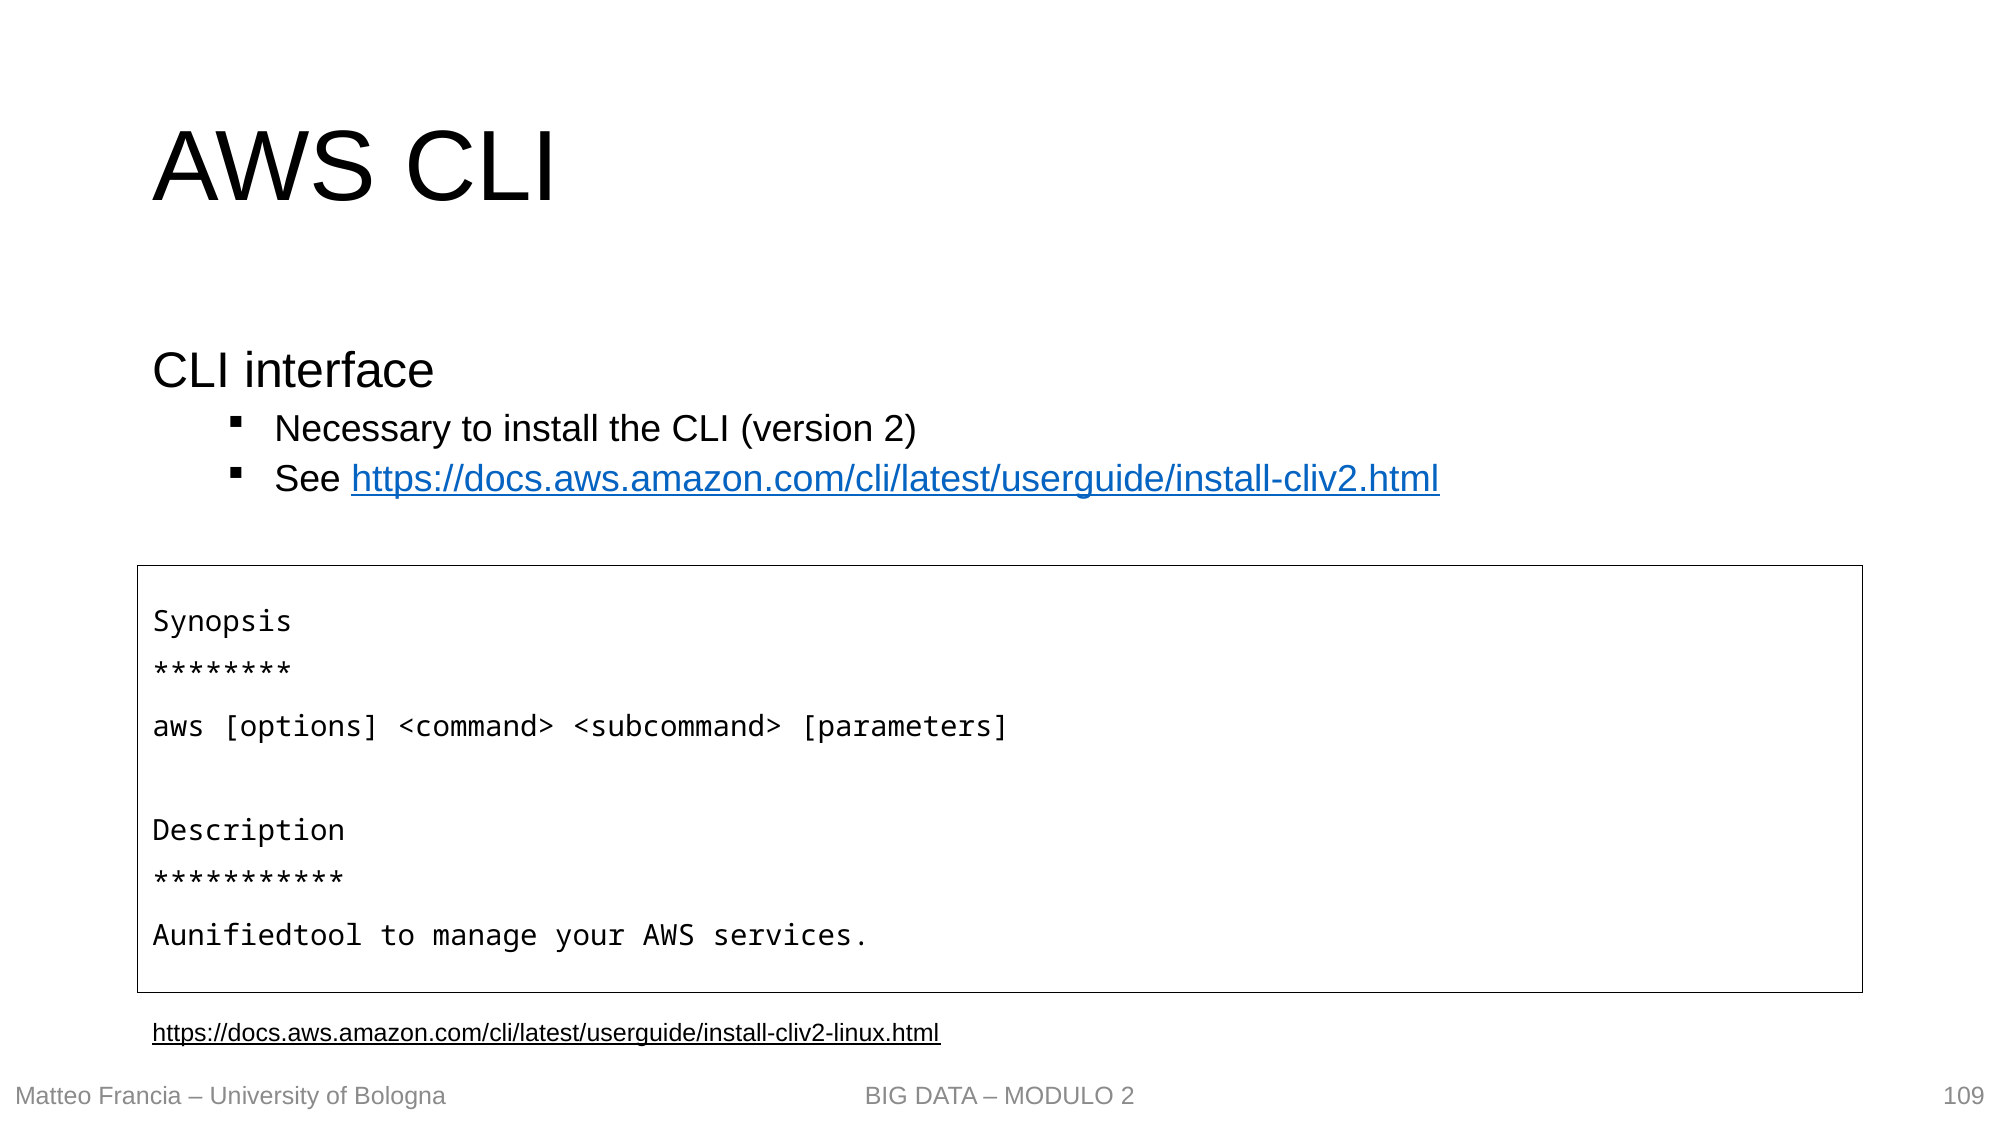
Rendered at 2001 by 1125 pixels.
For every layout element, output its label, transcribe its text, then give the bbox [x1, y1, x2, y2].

list Synopsis ******** aws [options] <command> <subcommand> [parameters] Description *********** Aunifiedtool to manage your AWS services. [137, 566, 1863, 993]
title AWS CLI [137, 59, 1863, 278]
slide_number 109 [1550, 1065, 2000, 1125]
list CLI interface Necessary to install the CLI (version 2) See https://docs.aws.amazon.com/cli/latest/userguide/install-cliv2.html [137, 278, 1863, 566]
footer Matteo Francia – University of Bologna [0, 1065, 466, 1125]
list https://docs.aws.amazon.com/cli/latest/userguide/install-cliv2-linux.html [137, 1003, 1863, 1064]
